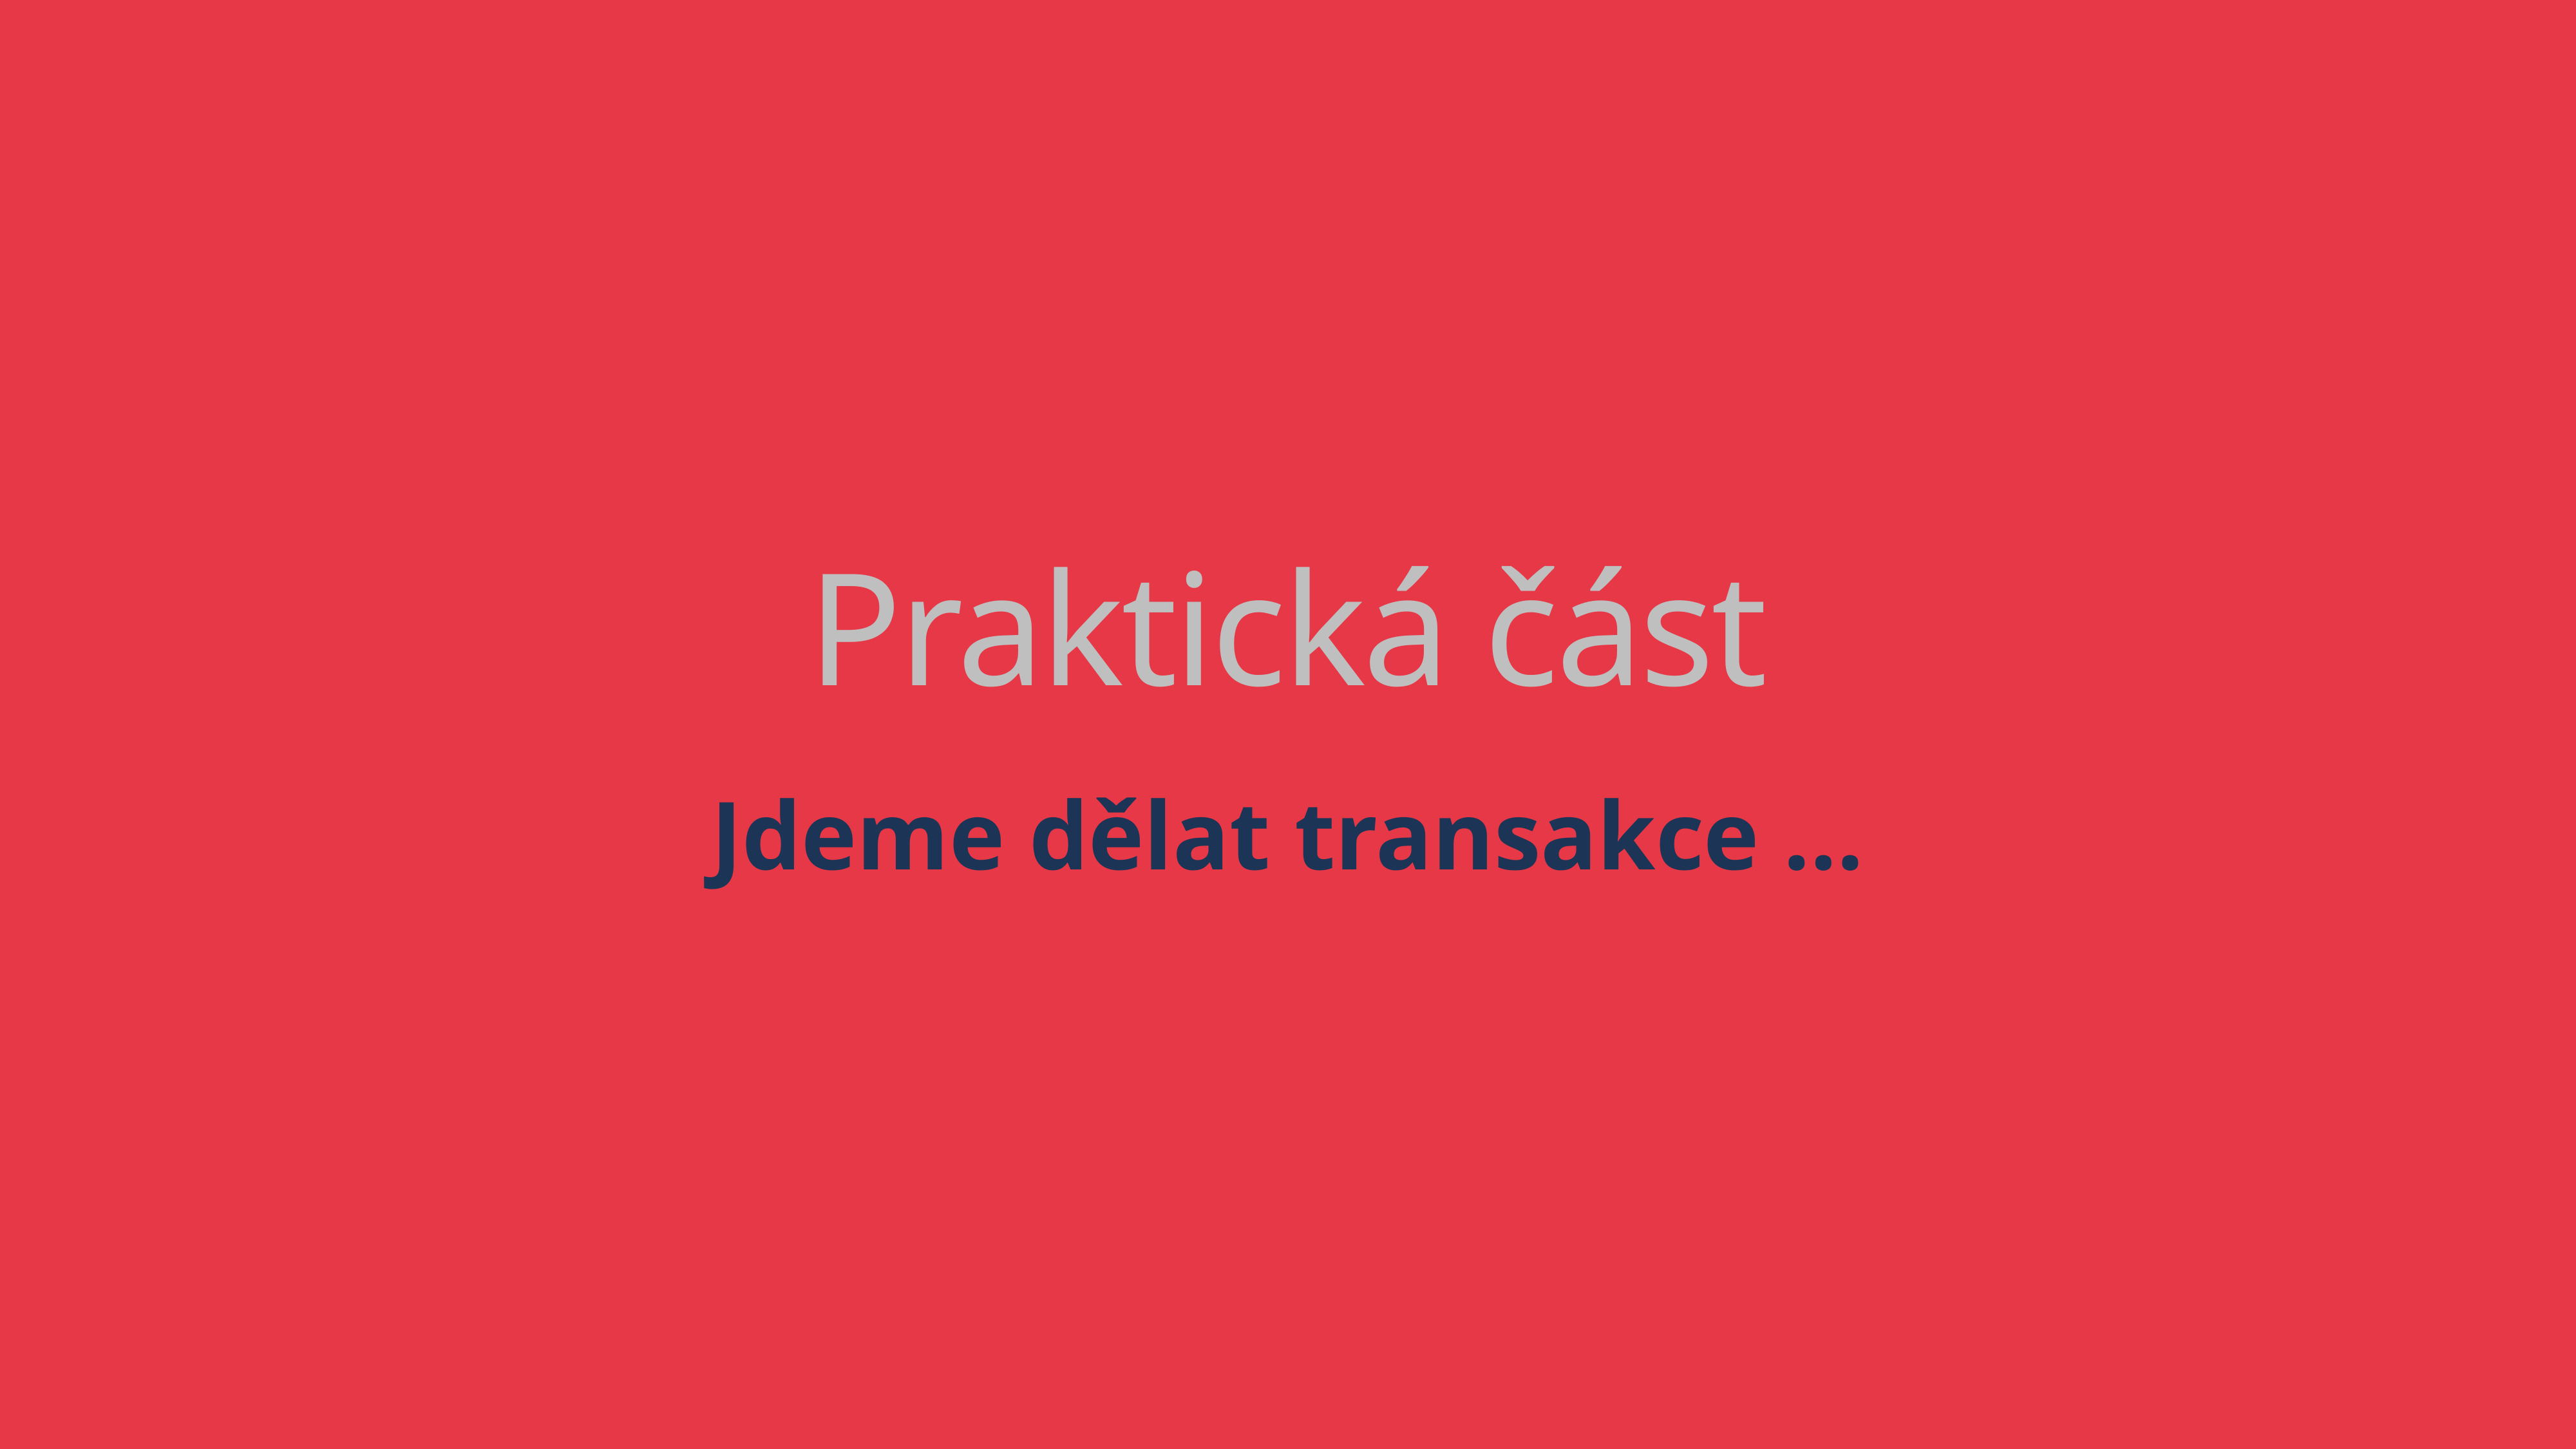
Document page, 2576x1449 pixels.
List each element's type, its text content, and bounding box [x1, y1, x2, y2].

list Praktická část [127, 435, 2449, 846]
text_box Jdeme dělat transakce … [706, 770, 1870, 894]
